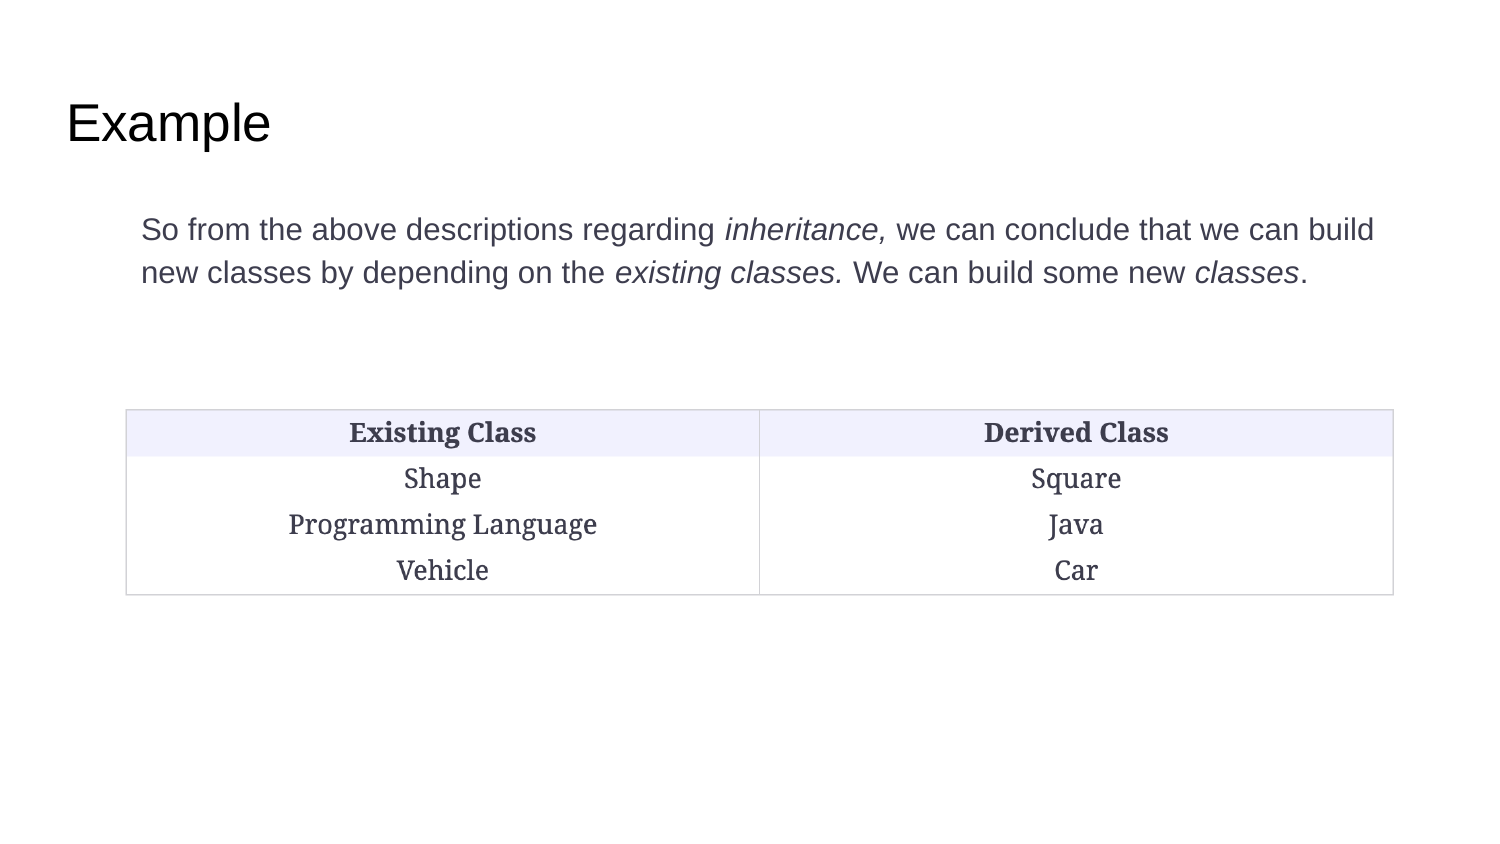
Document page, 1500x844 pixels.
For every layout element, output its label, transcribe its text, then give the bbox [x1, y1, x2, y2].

list So from the above descriptions regarding inheritance, we can conclude that we can build new classes by depending on the existing classes. We can build some new classes. [51, 189, 1449, 750]
picture [108, 394, 1411, 610]
title Example [51, 72, 1449, 167]
